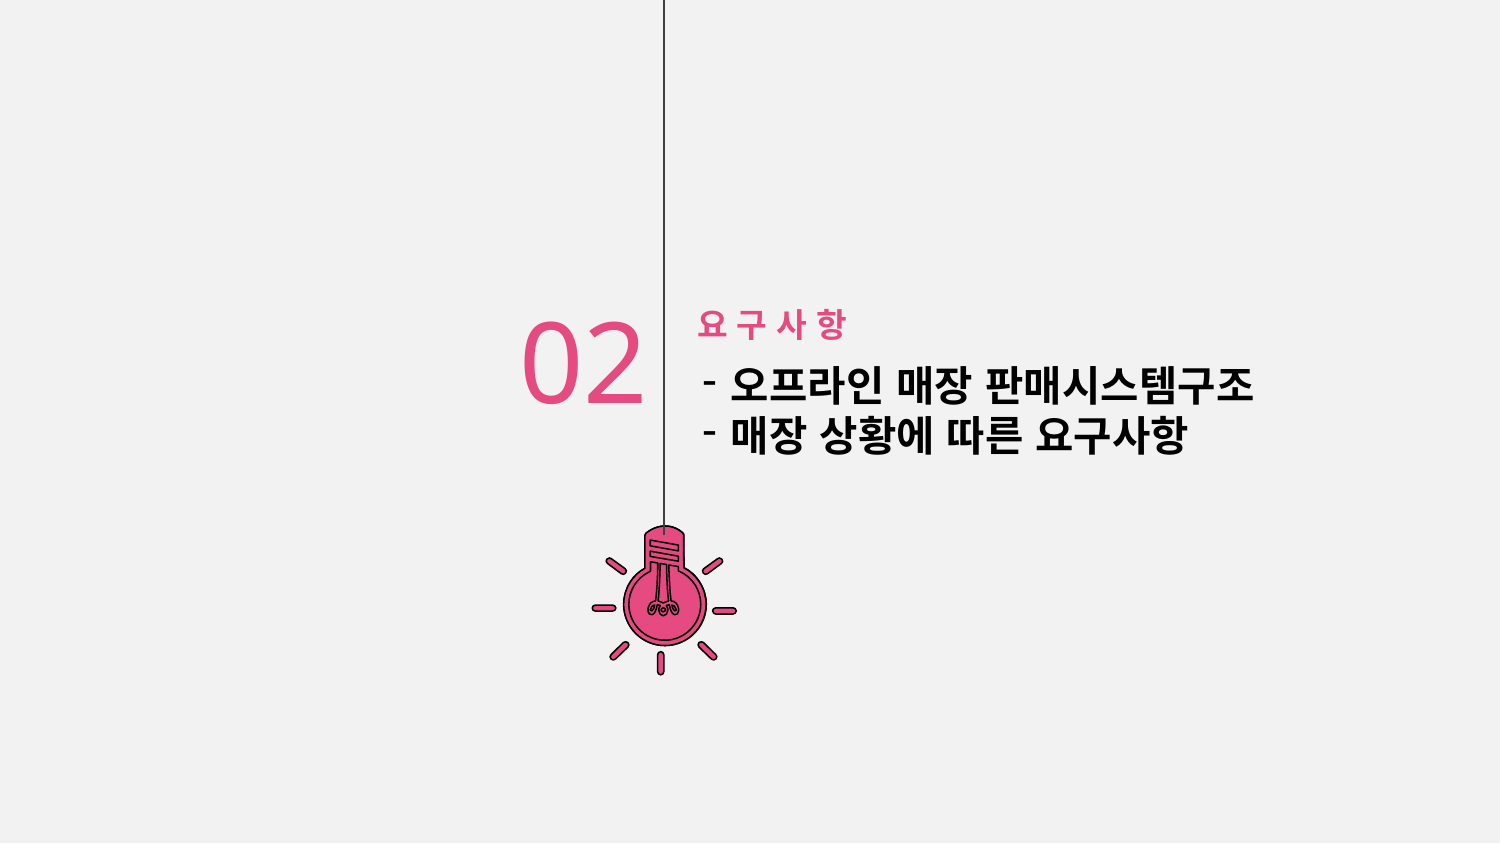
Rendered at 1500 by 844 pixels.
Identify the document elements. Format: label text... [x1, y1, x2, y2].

text_box 요 구 사 항 [740, 304, 1211, 345]
text_box 02 [513, 290, 586, 427]
text_box 오프라인 매장 판매시스템구조 매장 상황에 따른 요구사항 [740, 352, 1329, 468]
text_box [591, 0, 737, 676]
